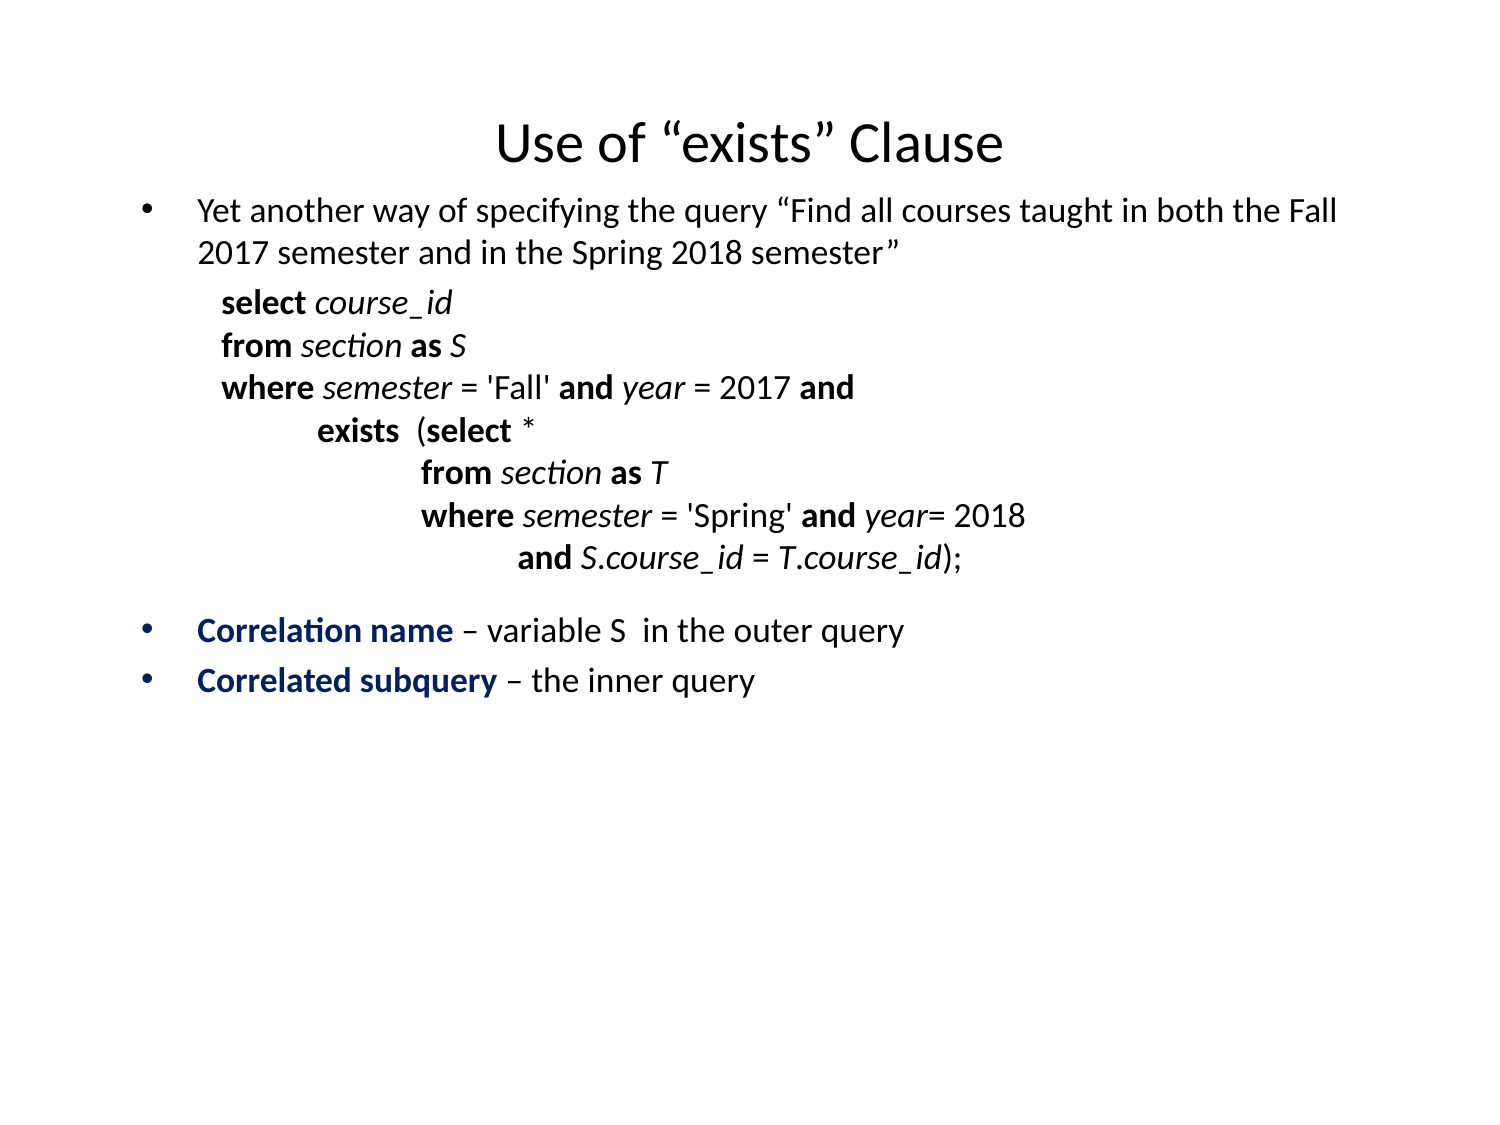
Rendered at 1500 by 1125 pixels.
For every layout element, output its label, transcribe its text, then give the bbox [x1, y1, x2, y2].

list Yet another way of specifying the query “Find all courses taught in both the Fall 2017 semester and in the Spring 2018 semester” select course_id from section as S where semester = 'Fall' and year = 2017 and exists (select * from section as T where semester = 'Spring' and year= 2018 and S.course_id = T.course_id); Correlation name – variable S in the outer query Correlated subquery – the inner query [126, 179, 1414, 984]
title Use of “exists” Clause [75, 45, 1425, 233]
